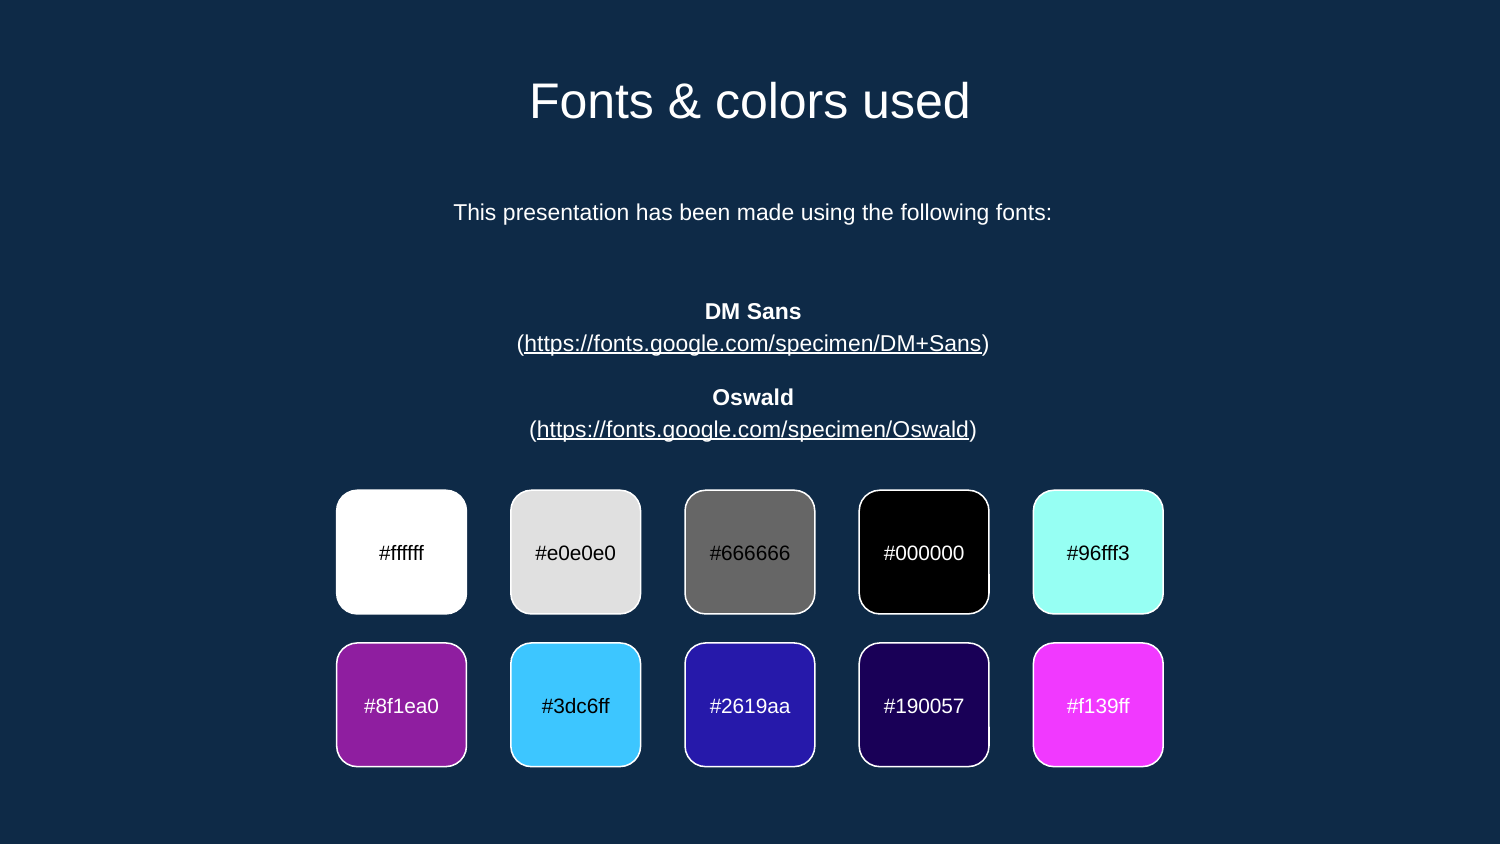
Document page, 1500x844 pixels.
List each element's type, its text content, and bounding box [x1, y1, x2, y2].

text_box DM Sans (https://fonts.google.com/specimen/DM+Sans) Oswald (https://fonts.google.com/specimen/Oswald) [175, 264, 1332, 470]
text_box #8f1ea0 [336, 668, 467, 741]
text_box #96fff3 [1033, 515, 1164, 589]
text_box [510, 741, 641, 767]
title Fonts & colors used [171, 53, 1328, 133]
text_box [685, 490, 815, 515]
text_box [685, 589, 815, 614]
text_box [859, 589, 989, 614]
text_box #000000 [859, 515, 989, 589]
text_box [685, 741, 815, 767]
text_box [685, 642, 815, 668]
text_box [859, 741, 989, 767]
text_box This presentation has been made using the following fonts: [175, 178, 1332, 251]
text_box #f139ff [1033, 668, 1164, 741]
text_box [1033, 741, 1164, 767]
text_box [510, 589, 641, 614]
text_box #ffffff [336, 515, 467, 589]
text_box [336, 589, 467, 614]
text_box #2619aa [685, 668, 815, 741]
text_box [336, 741, 467, 767]
text_box [1033, 490, 1164, 515]
text_box [510, 642, 641, 668]
text_box [510, 490, 641, 515]
text_box #e0e0e0 [510, 515, 641, 589]
text_box [336, 490, 467, 515]
text_box [859, 642, 989, 668]
text_box [859, 490, 989, 515]
text_box #3dc6ff [510, 668, 641, 741]
text_box [1033, 642, 1164, 668]
text_box [336, 642, 467, 668]
text_box #666666 [685, 515, 815, 589]
text_box #190057 [859, 668, 989, 741]
text_box [1033, 589, 1164, 614]
